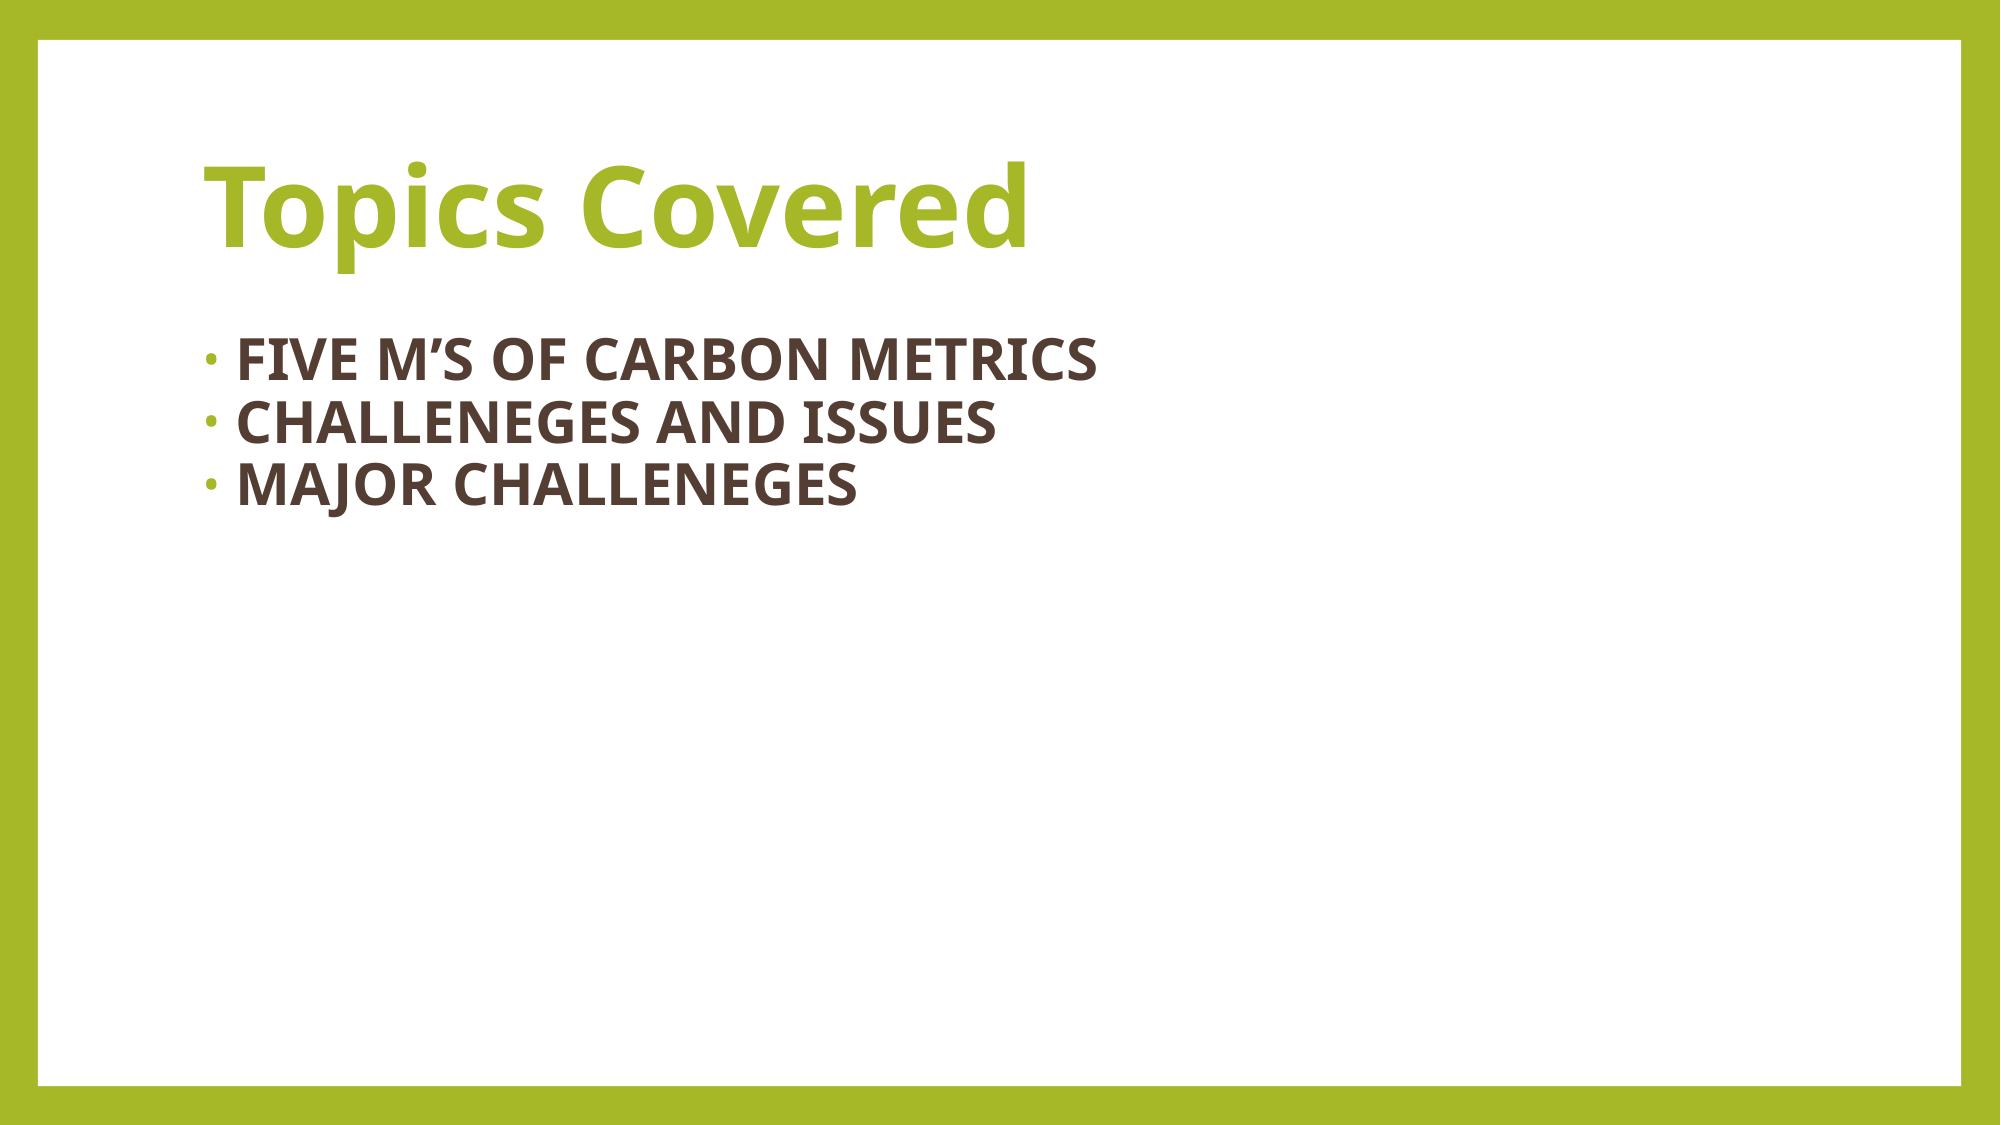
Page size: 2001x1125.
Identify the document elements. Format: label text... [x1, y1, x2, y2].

title Topics Covered [187, 99, 1808, 322]
list FIVE M’S OF CARBON METRICS CHALLENEGES AND ISSUES MAJOR CHALLENEGES [187, 322, 1808, 985]
